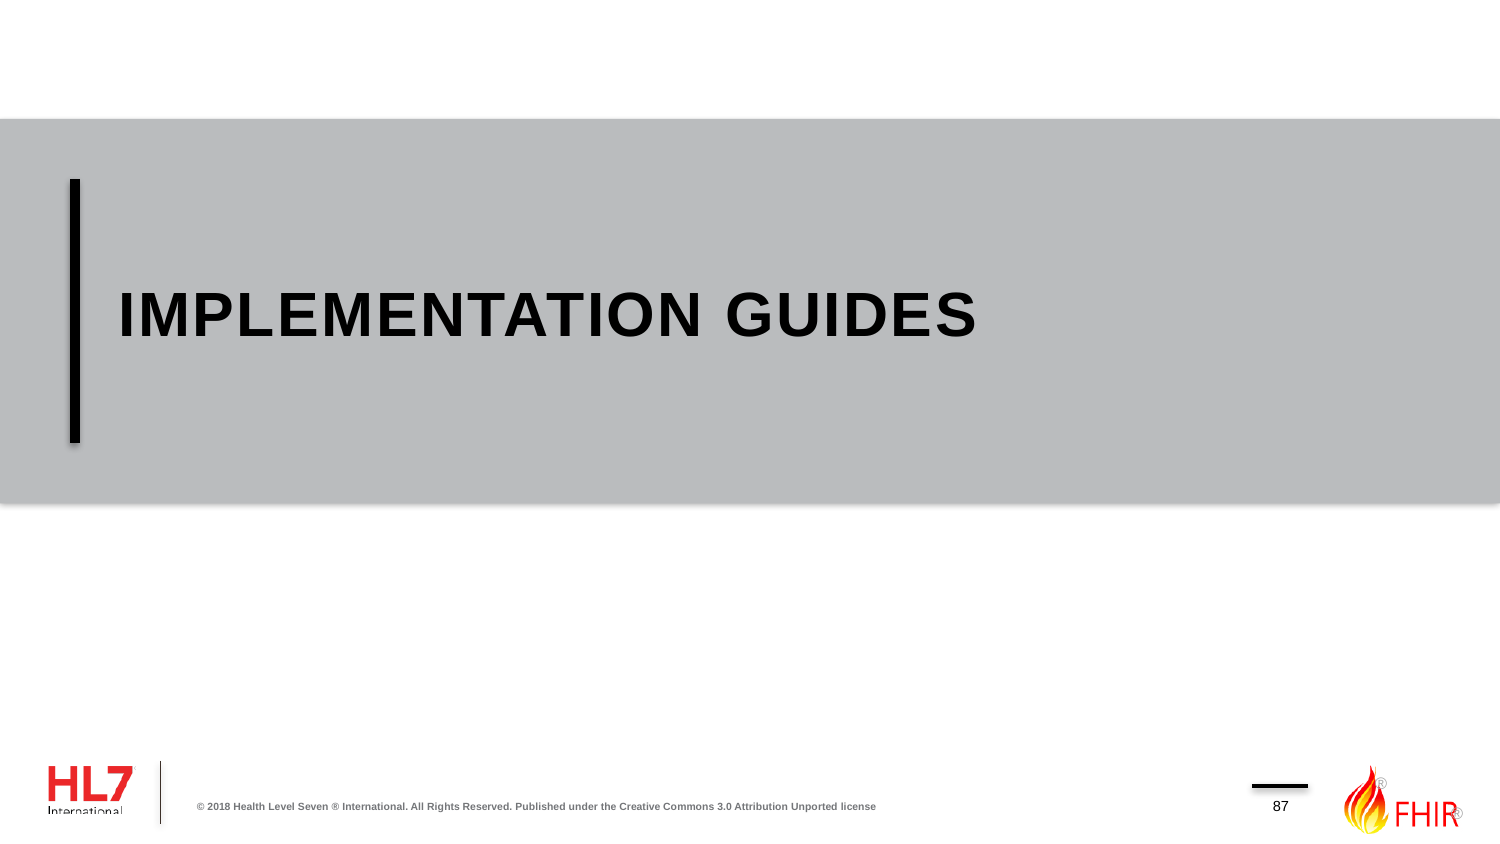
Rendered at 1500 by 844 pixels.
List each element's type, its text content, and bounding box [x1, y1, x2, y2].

picture [1339, 760, 1463, 837]
footer © 2018 Health Level Seven ® International. All Rights Reserved. Published under the Creative Commons 3.0 Attribution Unported license [196, 786, 941, 813]
title Implementation guides [118, 144, 1441, 478]
slide_number 87 [1258, 786, 1304, 814]
